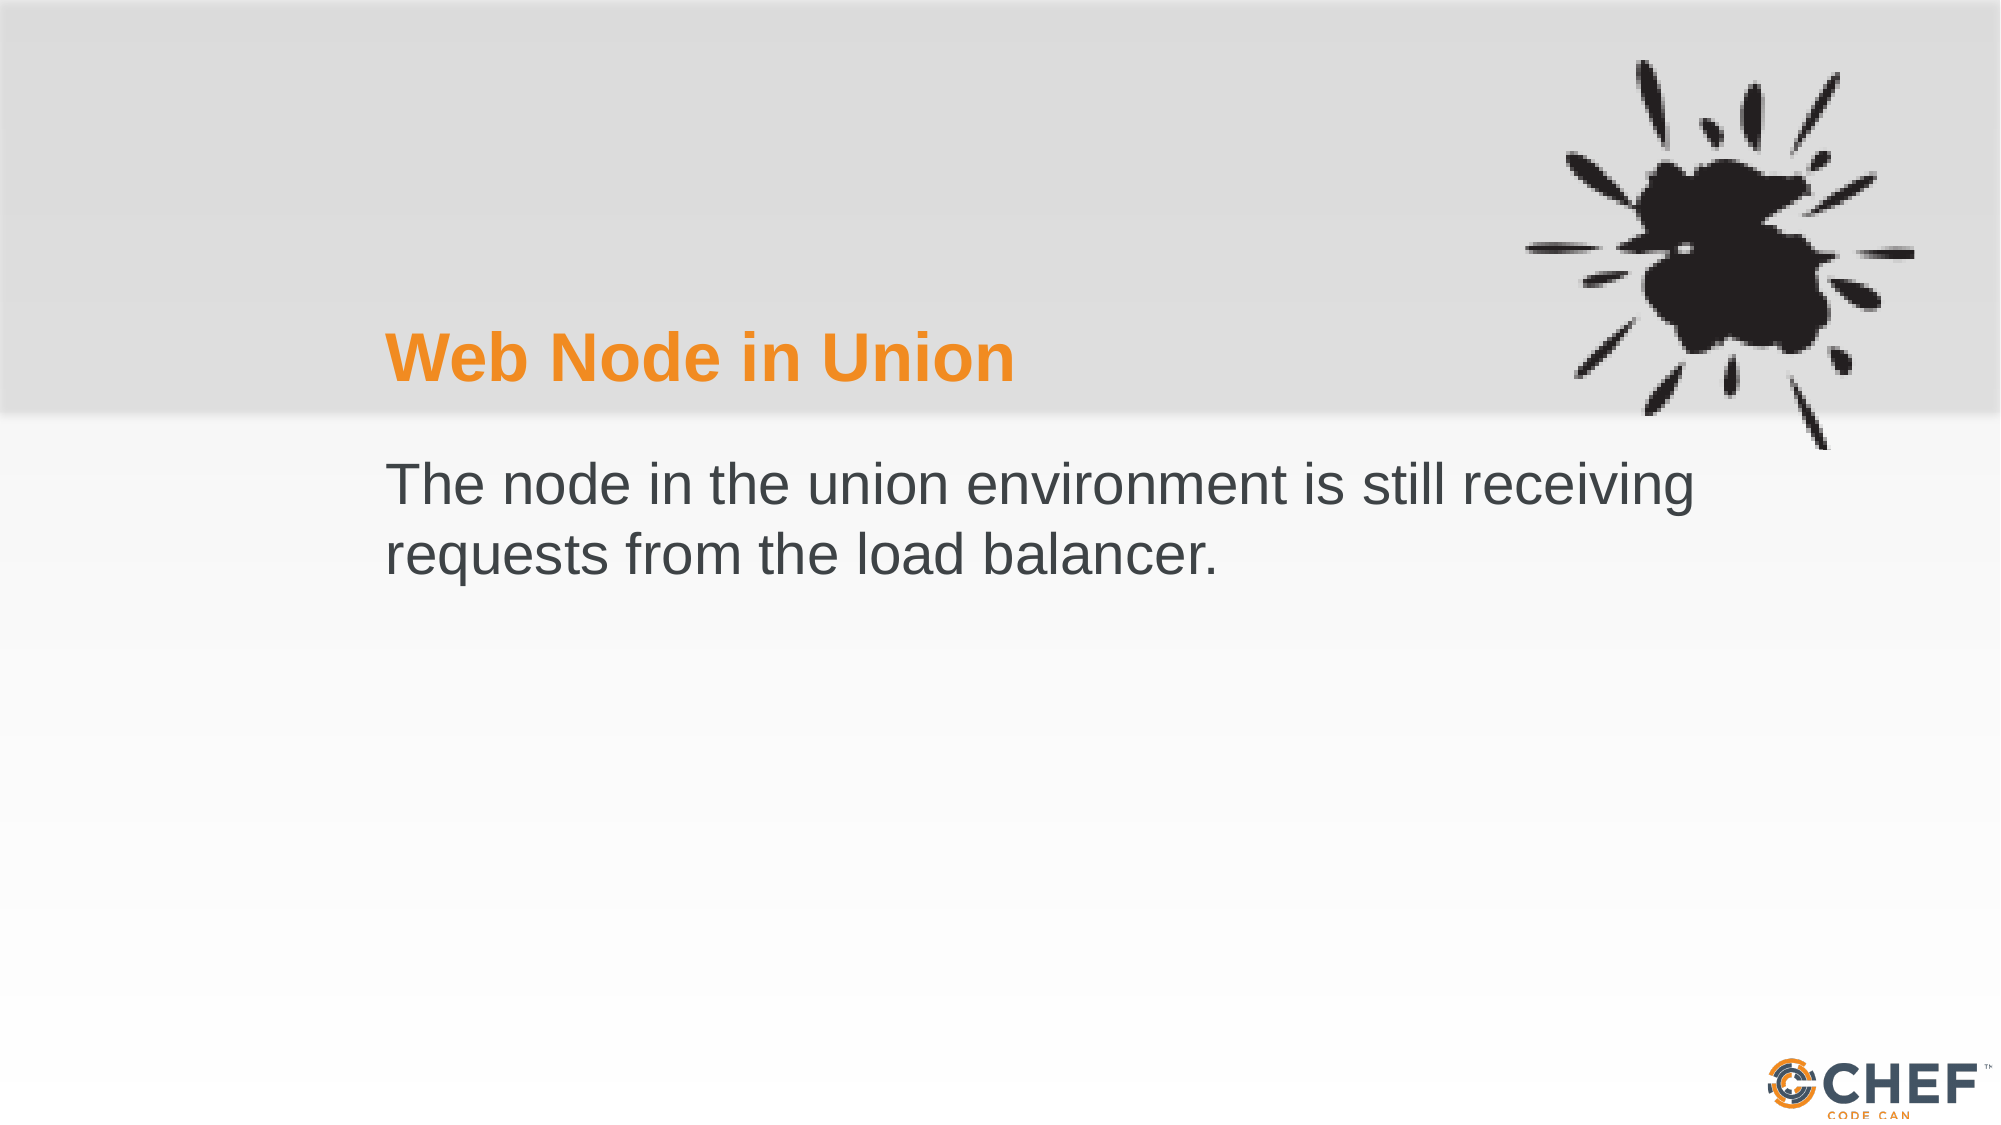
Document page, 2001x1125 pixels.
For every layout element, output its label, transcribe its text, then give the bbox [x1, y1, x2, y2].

title Web Node in Union [370, 307, 1721, 412]
subtitle The node in the union environment is still receiving requests from the load balancer. [370, 431, 1721, 844]
